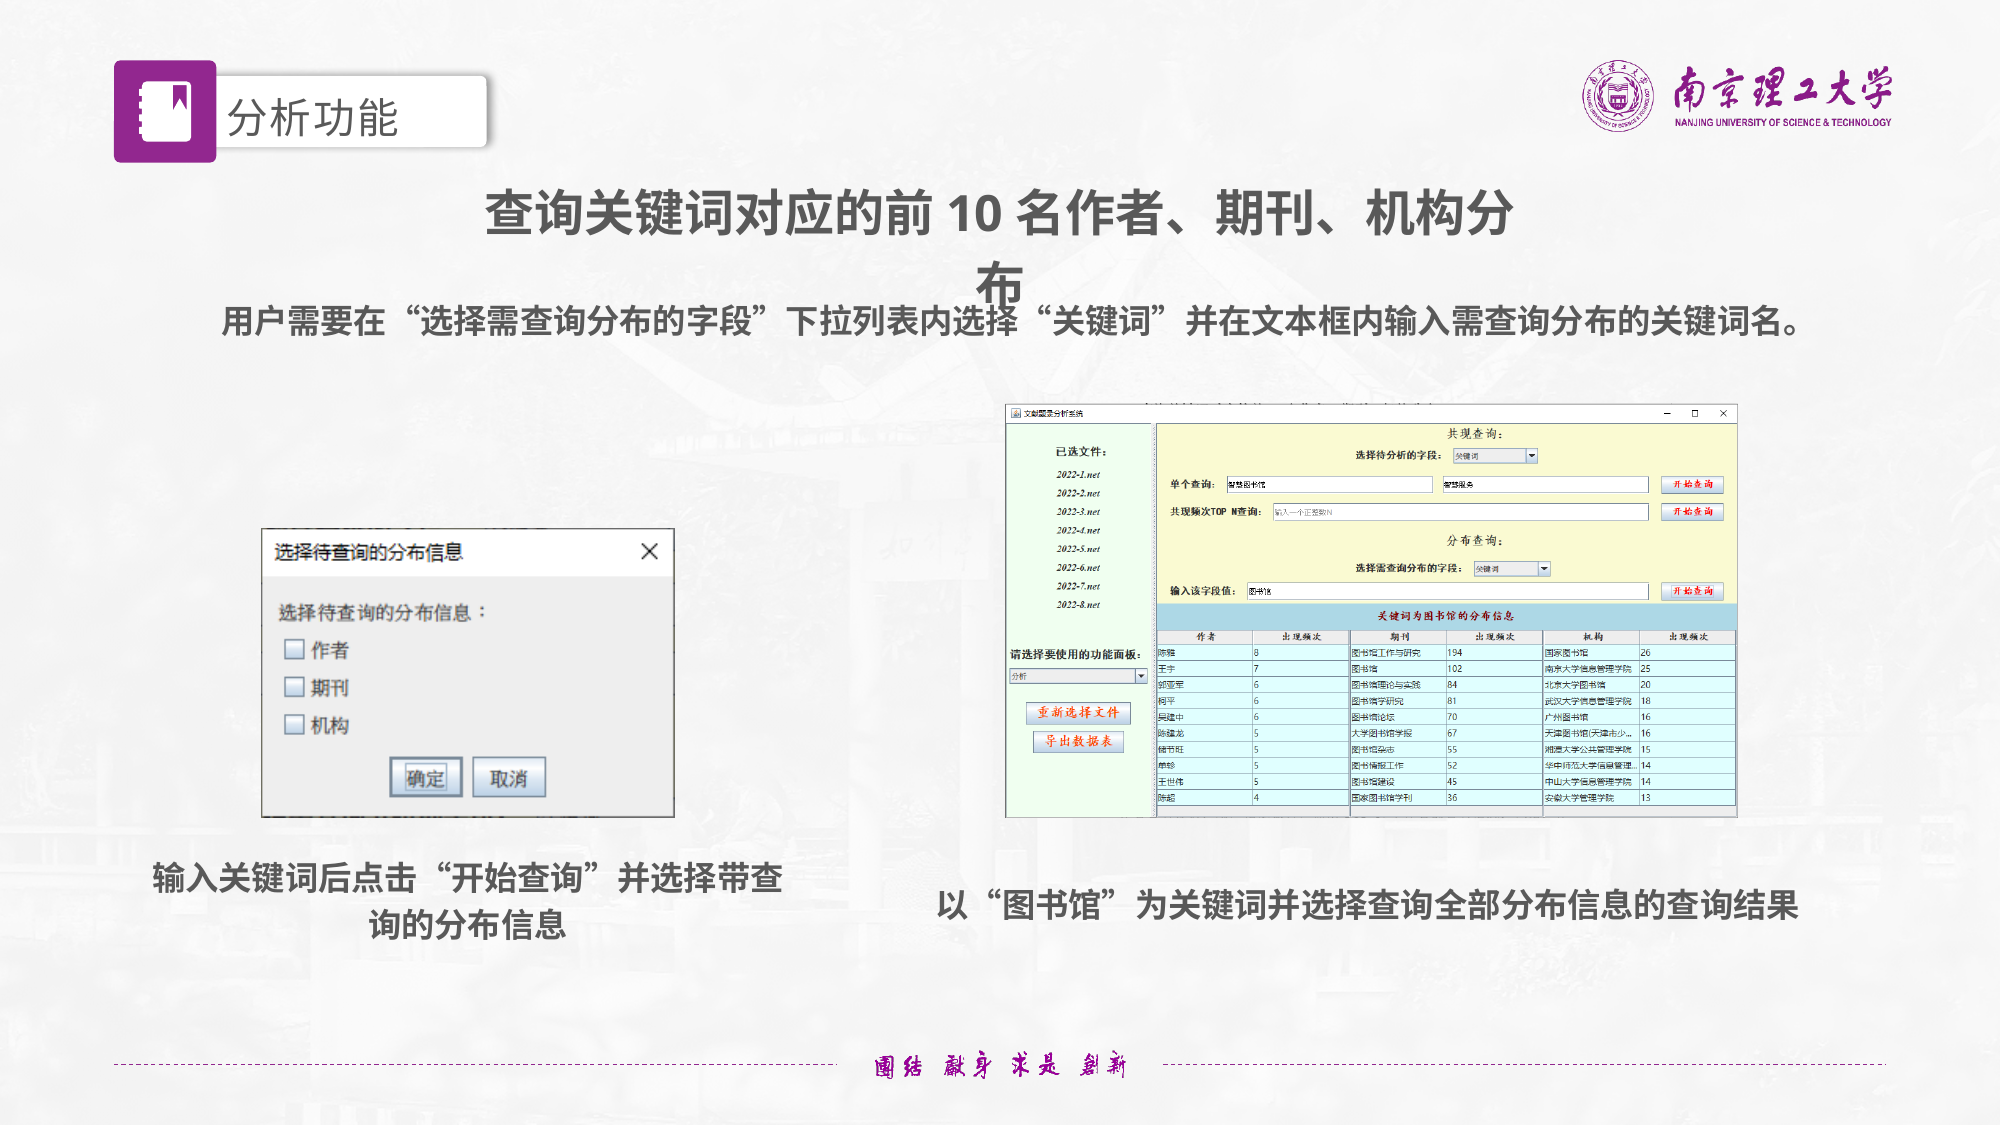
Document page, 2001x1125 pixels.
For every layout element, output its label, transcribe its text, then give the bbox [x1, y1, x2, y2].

picture [1005, 403, 1738, 818]
text_box 以“图书馆”为关键词并选择查询全部分布信息的查询结果 [891, 869, 1845, 932]
picture [857, 1039, 1143, 1090]
text_box 用户需要在“选择需查询分布的字段”下拉列表内选择“关键词”并在文本框内输入需查询分布的关键词名。 [206, 284, 1904, 348]
picture [1582, 60, 1892, 132]
picture [261, 528, 675, 818]
text_box 输入关键词后点击“开始查询”并选择带查询的分布信息 [127, 841, 809, 952]
text_box 查询关键词对应的前10名作者、期刊、机构分布 [456, 161, 1543, 284]
text_box 分析功能 [211, 74, 482, 150]
